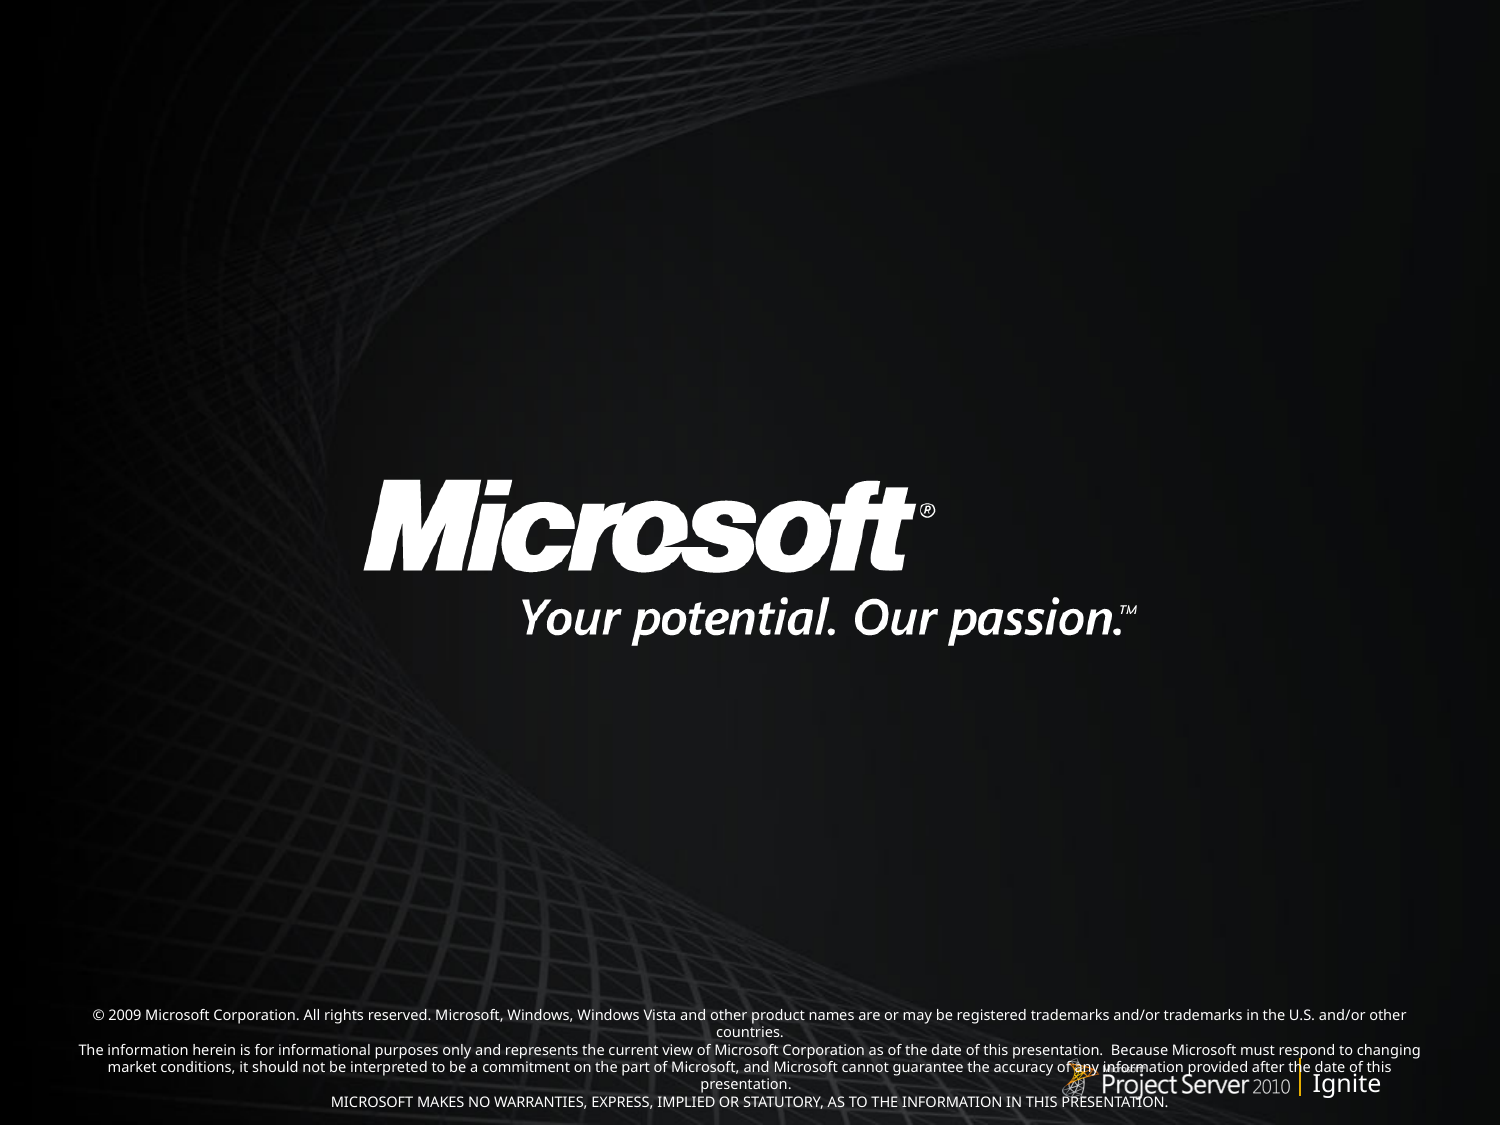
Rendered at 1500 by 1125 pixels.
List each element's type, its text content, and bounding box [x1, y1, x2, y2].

text_box © 2009 Microsoft Corporation. All rights reserved. Microsoft, Windows, Windows Vista and other product names are or may be registered trademarks and/or trademarks in the U.S. and/or other countries. The information herein is for informational purposes only and represents the current view of Microsoft Corporation as of the date of this presentation. Because Microsoft must respond to changing market conditions, it should not be interpreted to be a commitment on the part of Microsoft, and Microsoft cannot guarantee the accuracy of any information provided after the date of this presentation. MICROSOFT MAKES NO WARRANTIES, EXPRESS, IMPLIED OR STATUTORY, AS TO THE INFORMATION IN THIS PRESENTATION. [62, 997, 1438, 1118]
picture [0, 0, 1500, 1125]
